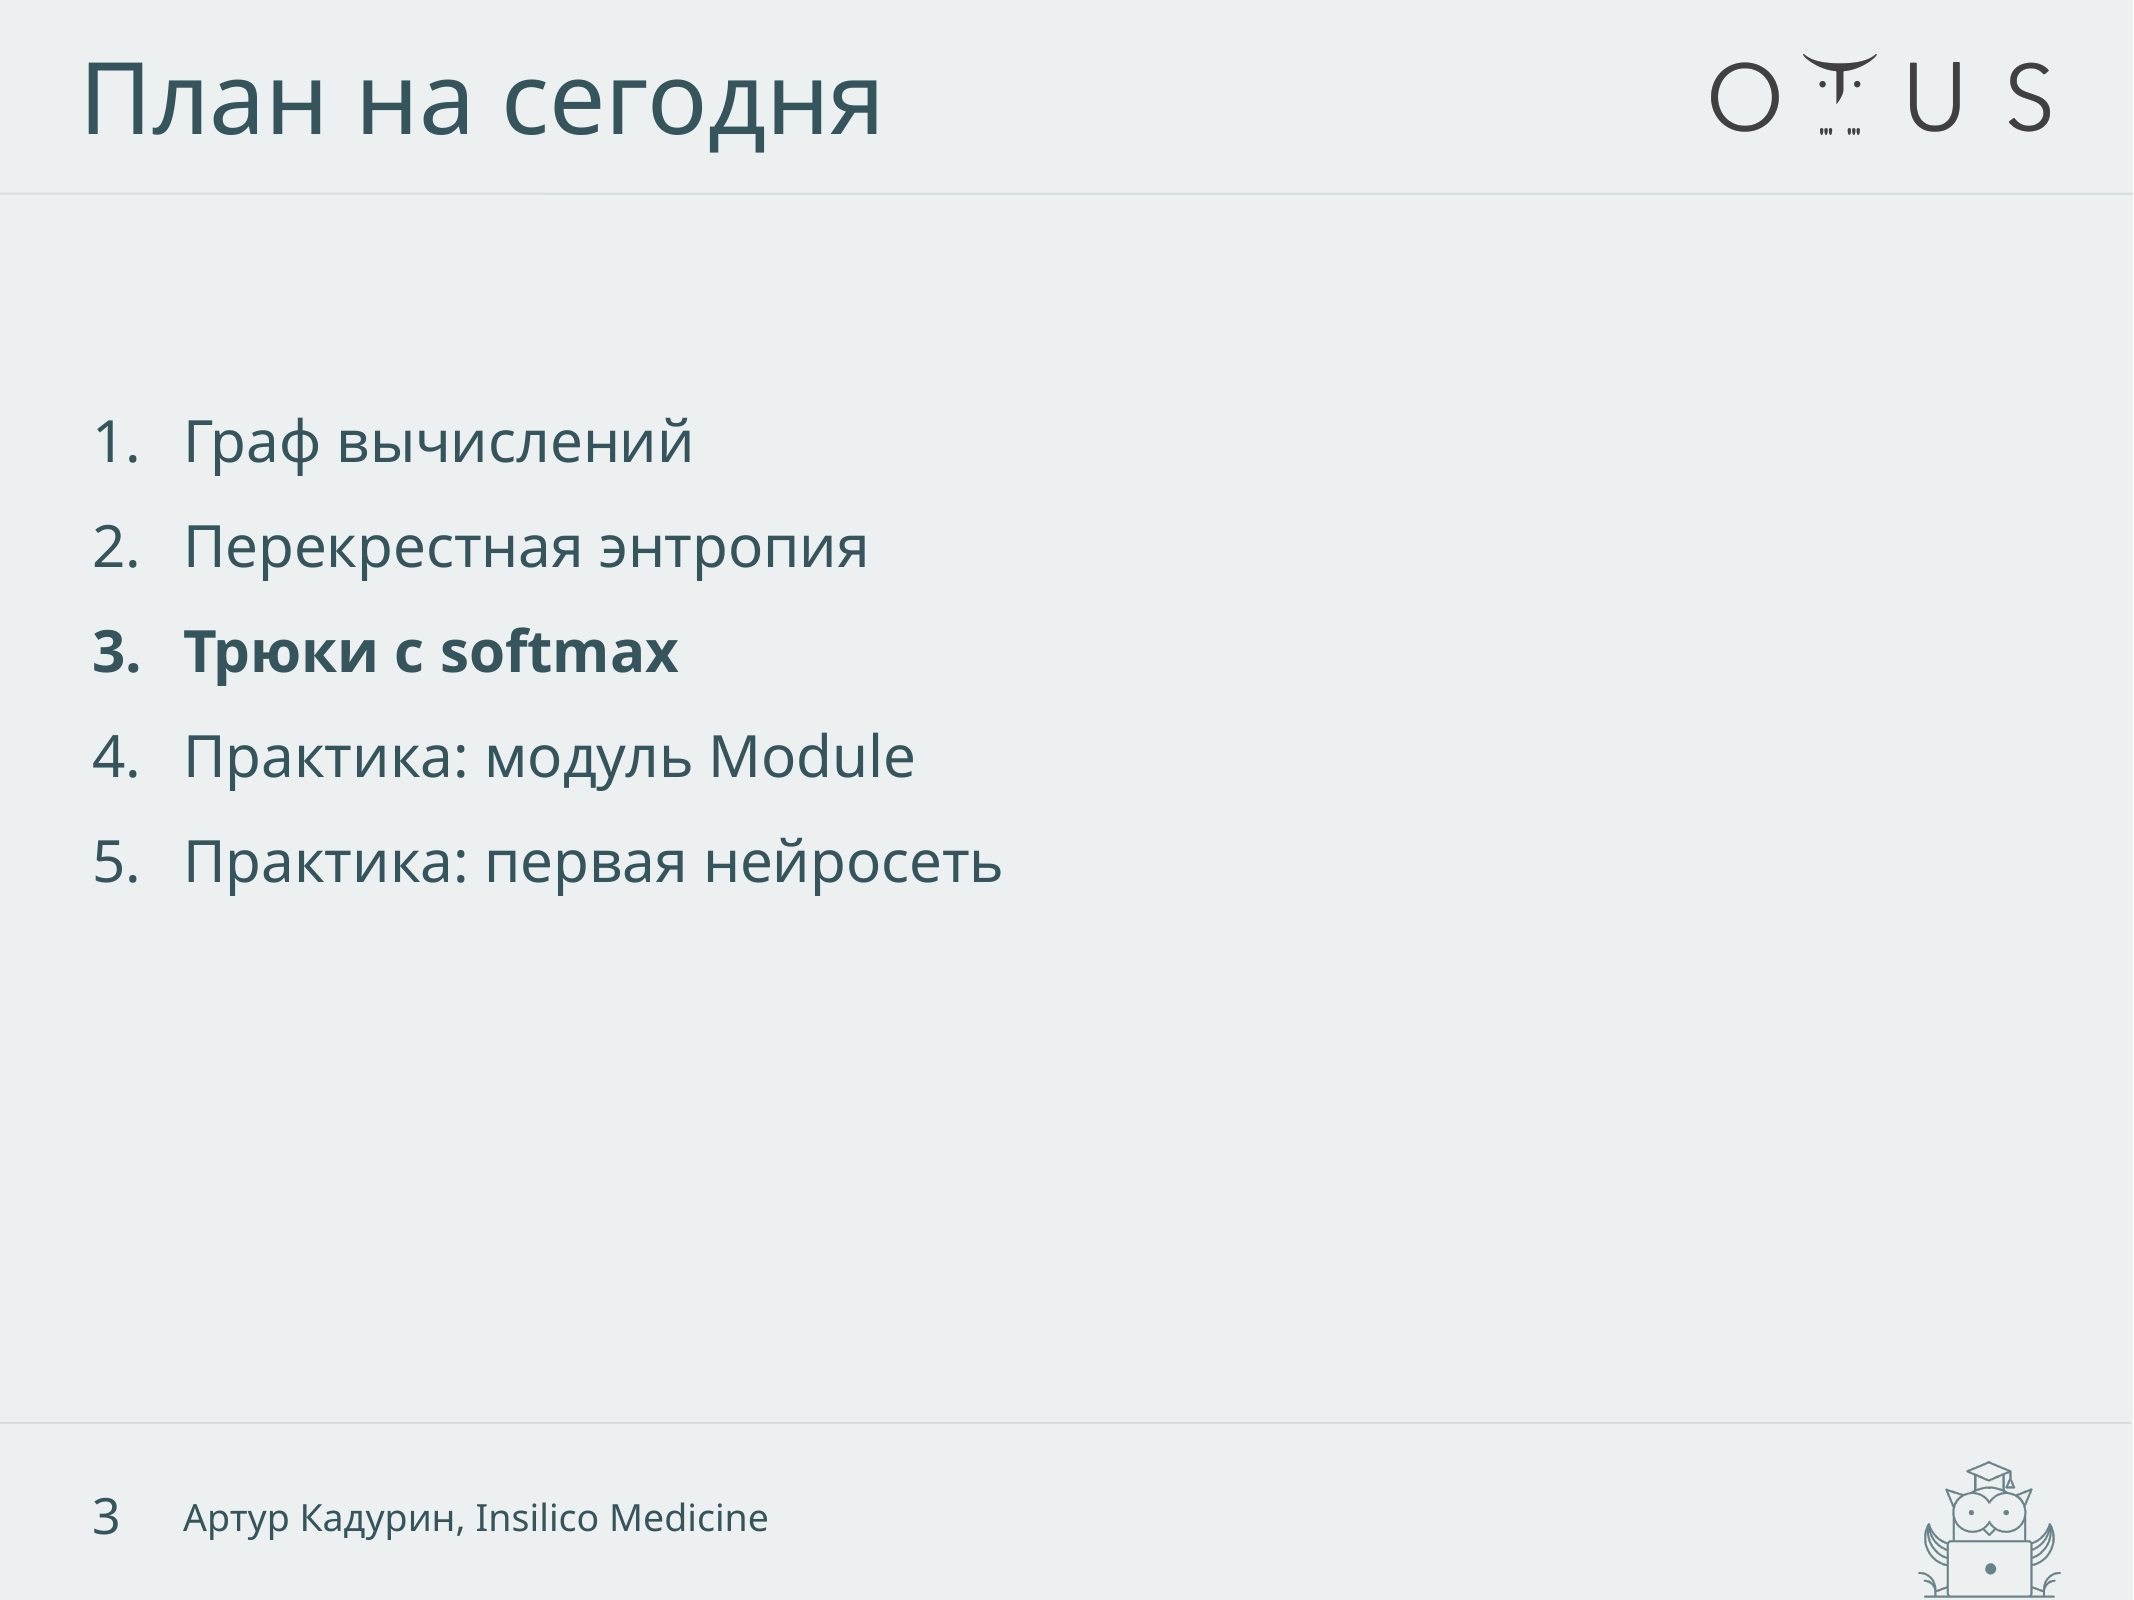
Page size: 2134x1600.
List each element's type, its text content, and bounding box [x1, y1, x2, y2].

picture [1918, 1461, 2061, 1598]
text_box План на сегодня [70, 26, 895, 163]
picture [1711, 54, 2050, 135]
text_box Артур Кадурин, Insilico Medicine [174, 1485, 778, 1548]
text_box Граф вычислений Перекрестная энтропия Трюки с softmax Практика: модуль Module Практика: первая нейросеть [83, 360, 1848, 902]
text_box 3 [83, 1476, 143, 1553]
